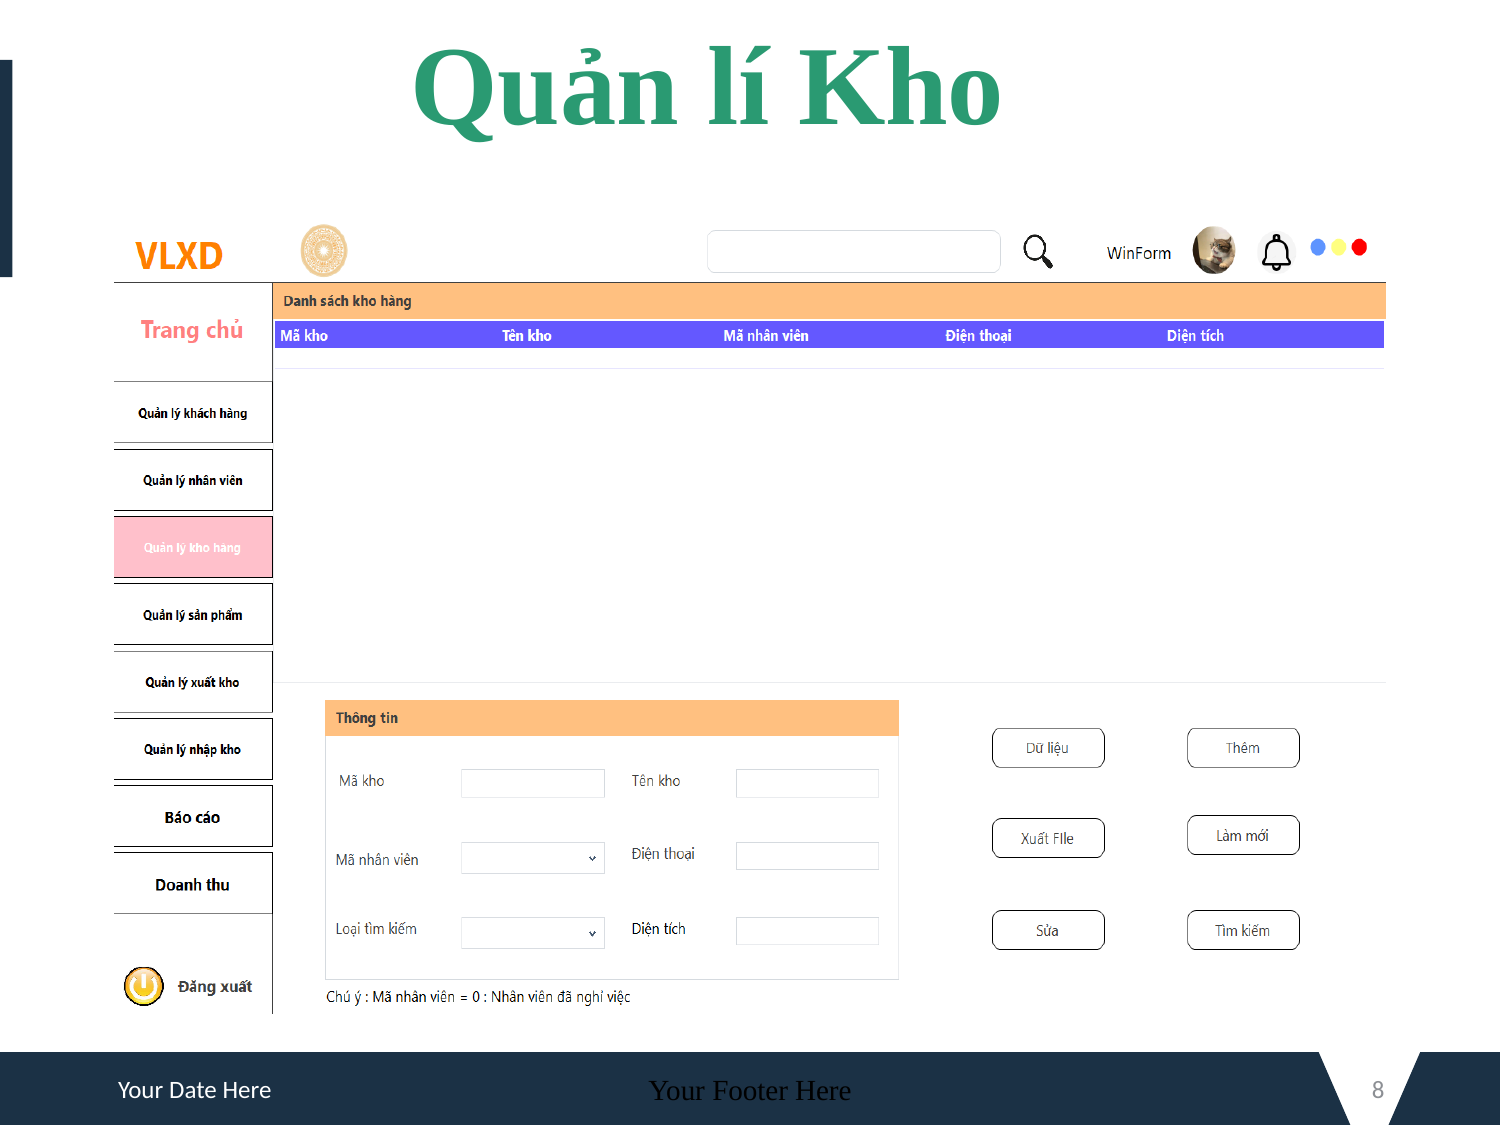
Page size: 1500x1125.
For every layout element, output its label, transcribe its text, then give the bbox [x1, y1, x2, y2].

slide_number Your Date Here [103, 1058, 369, 1119]
text_box Quản lí Kho [395, 4, 1459, 155]
slide_number 8 [1328, 1058, 1400, 1119]
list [114, 219, 1386, 1014]
footer Your Footer Here [415, 1058, 1085, 1119]
